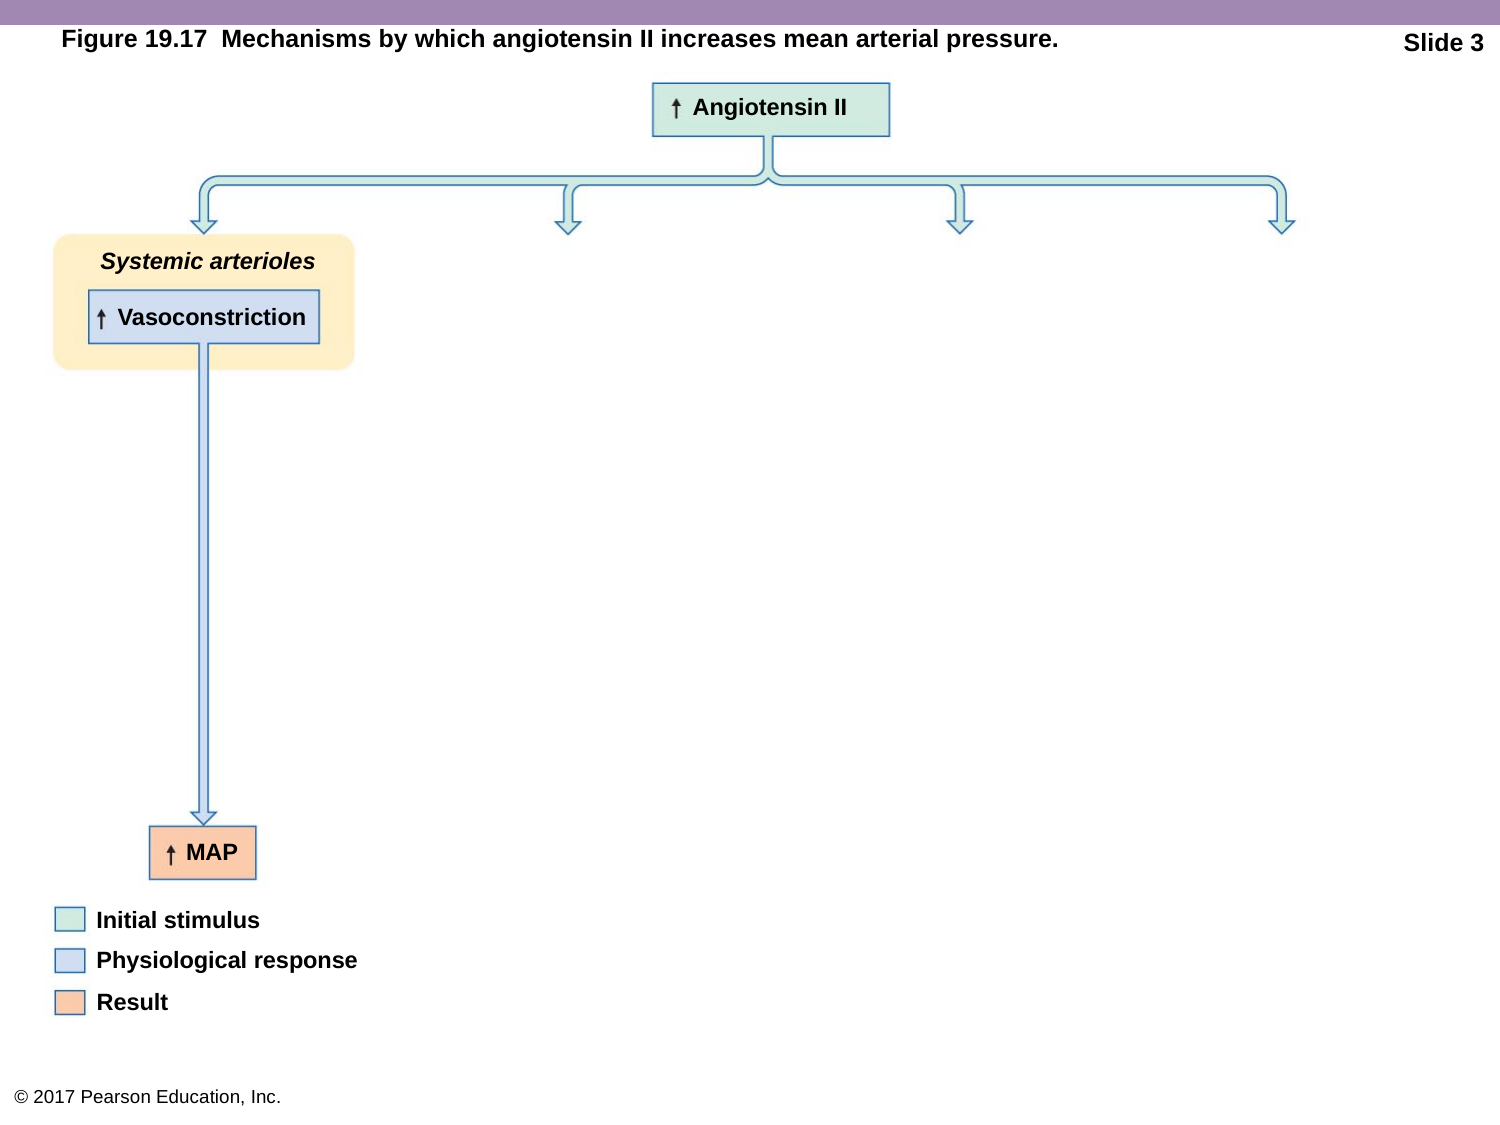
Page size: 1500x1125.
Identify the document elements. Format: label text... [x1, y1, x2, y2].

title Figure 19.17 Mechanisms by which angiotensin II increases mean arterial pressure. [46, 14, 1500, 61]
picture [43, 72, 1455, 1022]
text_box Slide 3 [1388, 18, 1500, 64]
